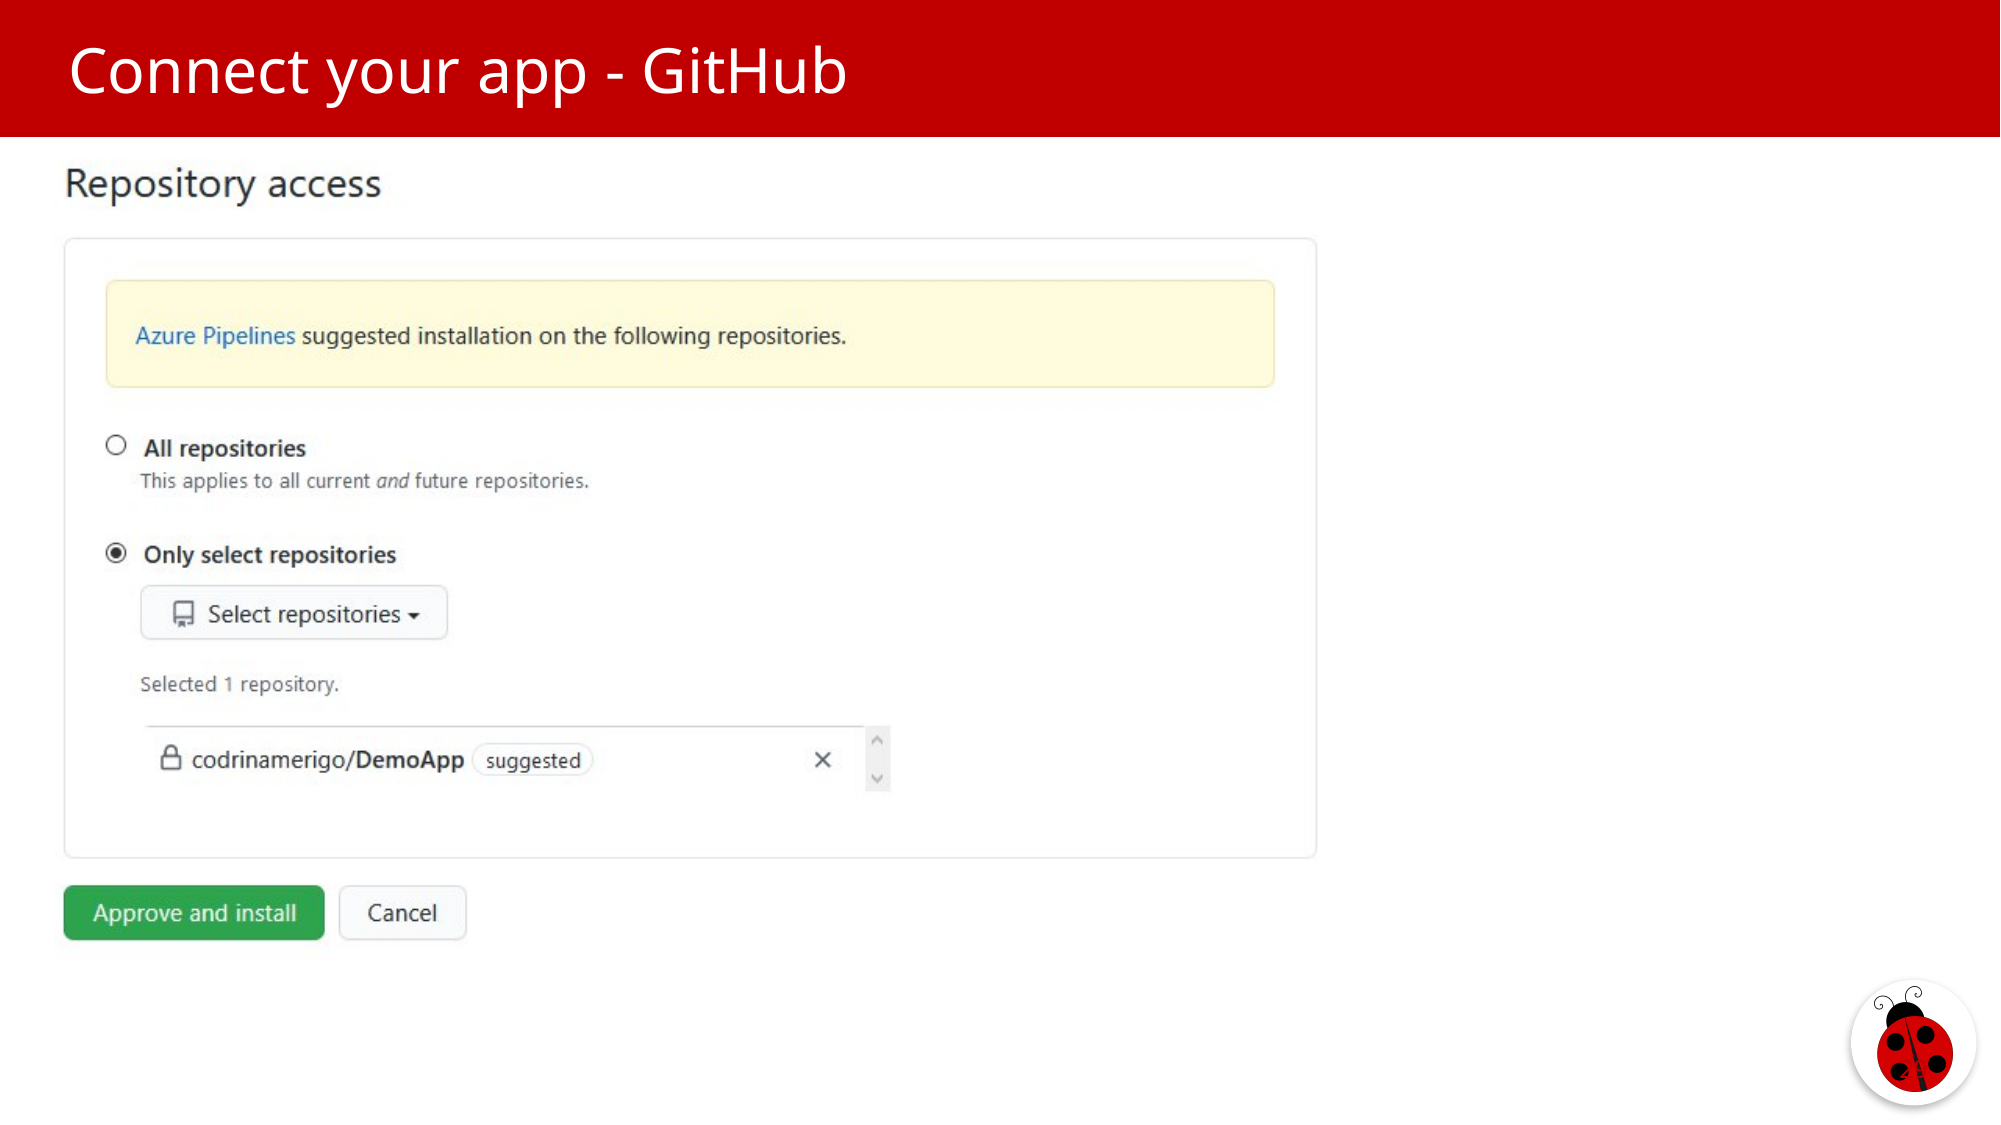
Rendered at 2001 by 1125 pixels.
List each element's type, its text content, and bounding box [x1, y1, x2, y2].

picture [1874, 986, 1953, 1092]
picture [53, 155, 1345, 970]
title Connect your app - GitHub [53, 22, 1863, 126]
